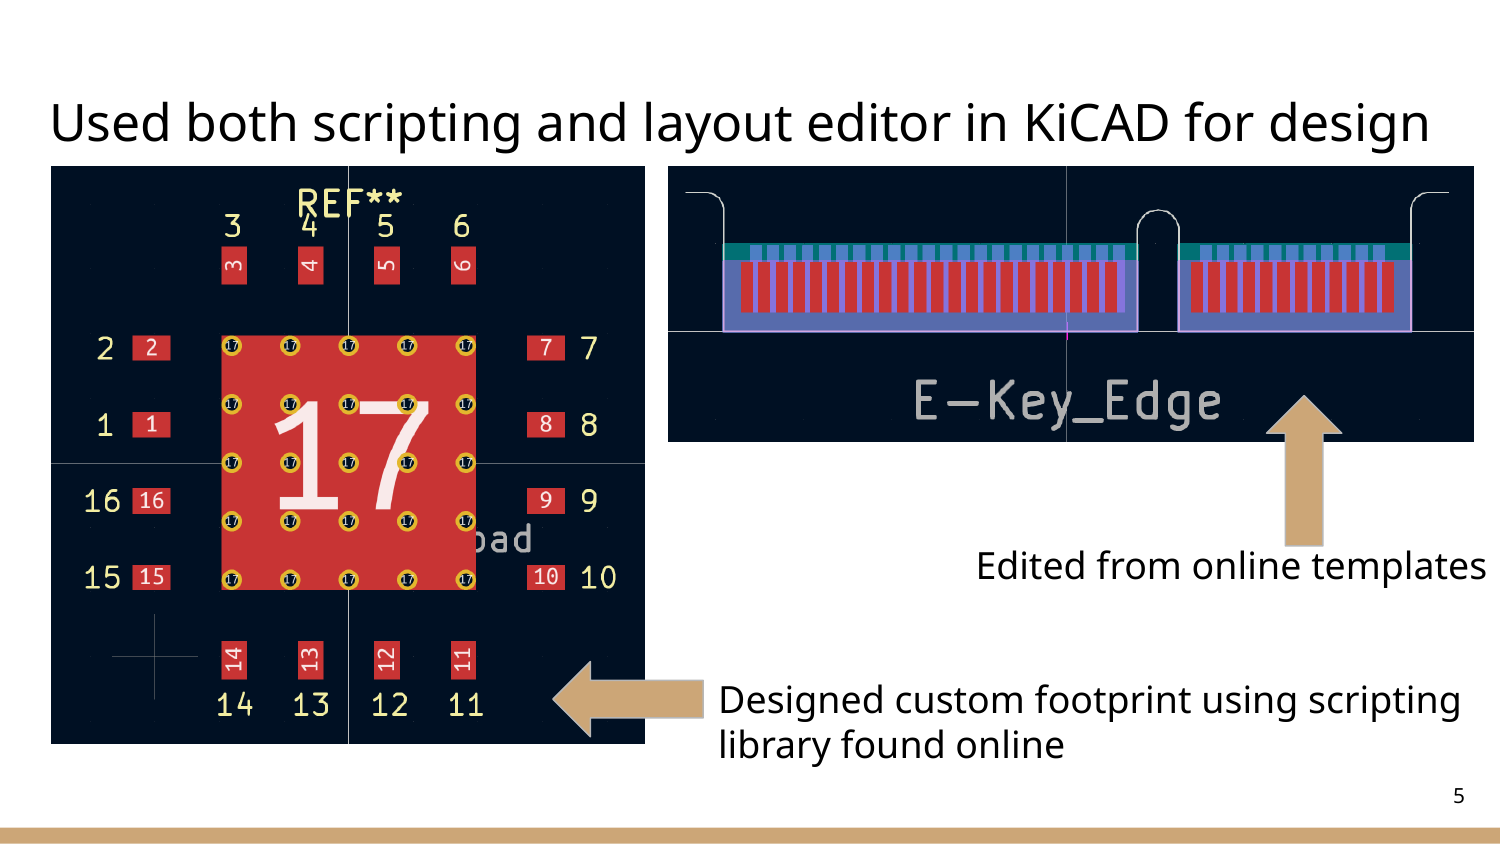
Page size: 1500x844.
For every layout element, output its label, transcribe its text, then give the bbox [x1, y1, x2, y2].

text_box Edited from online templates [960, 526, 1500, 602]
slide_number ‹#› [1389, 764, 1480, 830]
picture [50, 166, 645, 745]
text_box [649, 680, 704, 718]
picture [668, 166, 1474, 442]
text_box [1285, 450, 1323, 526]
text_box Designed custom footprint using scripting library found online [703, 661, 1500, 782]
title Used both scripting and layout editor in KiCAD for design [34, 30, 1483, 167]
